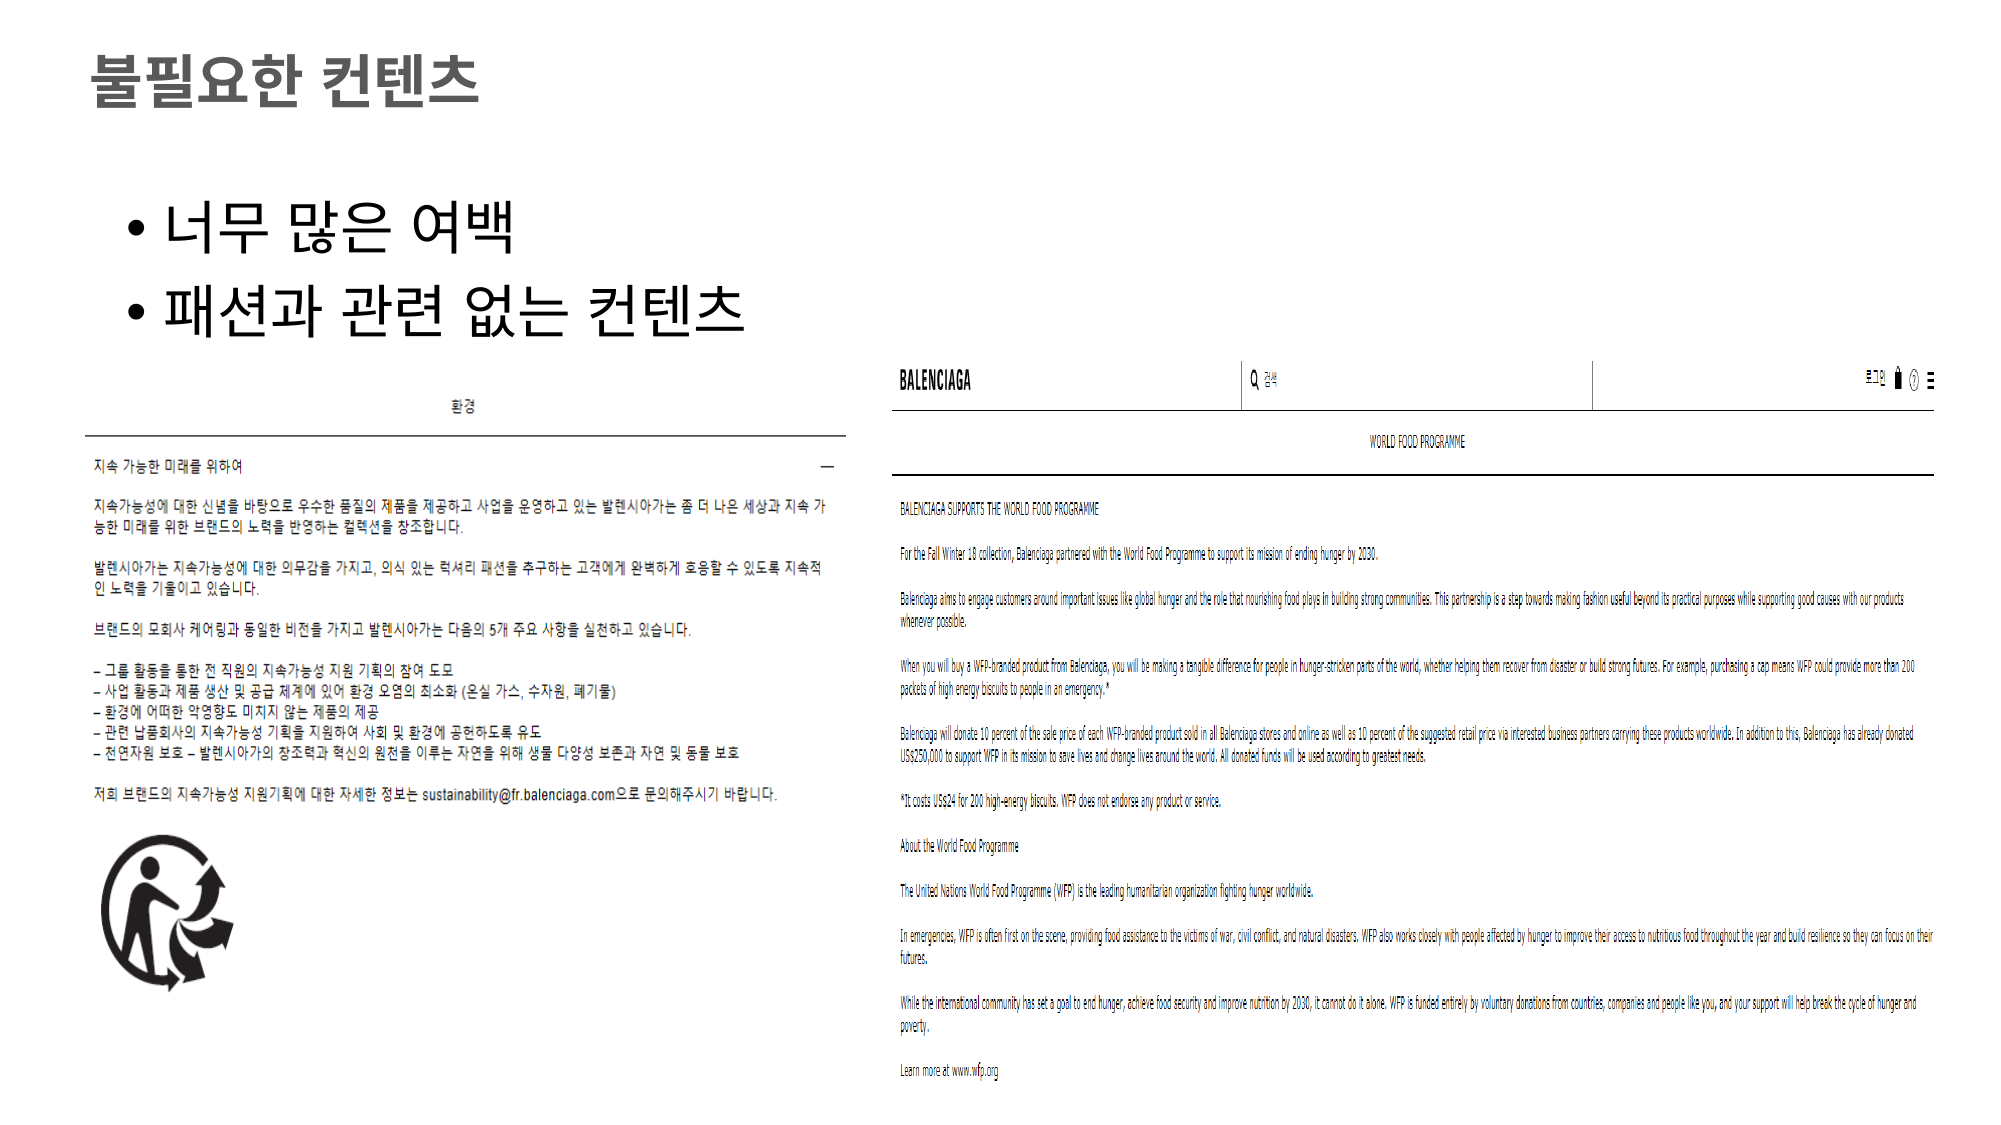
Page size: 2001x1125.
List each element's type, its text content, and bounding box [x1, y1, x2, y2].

picture [892, 361, 1935, 1105]
text_box 불필요한 컨텐츠 [75, 38, 496, 123]
list 너무 많은 여백 패션과 관련 없는 컨텐츠 [111, 191, 1837, 906]
picture [85, 384, 846, 997]
